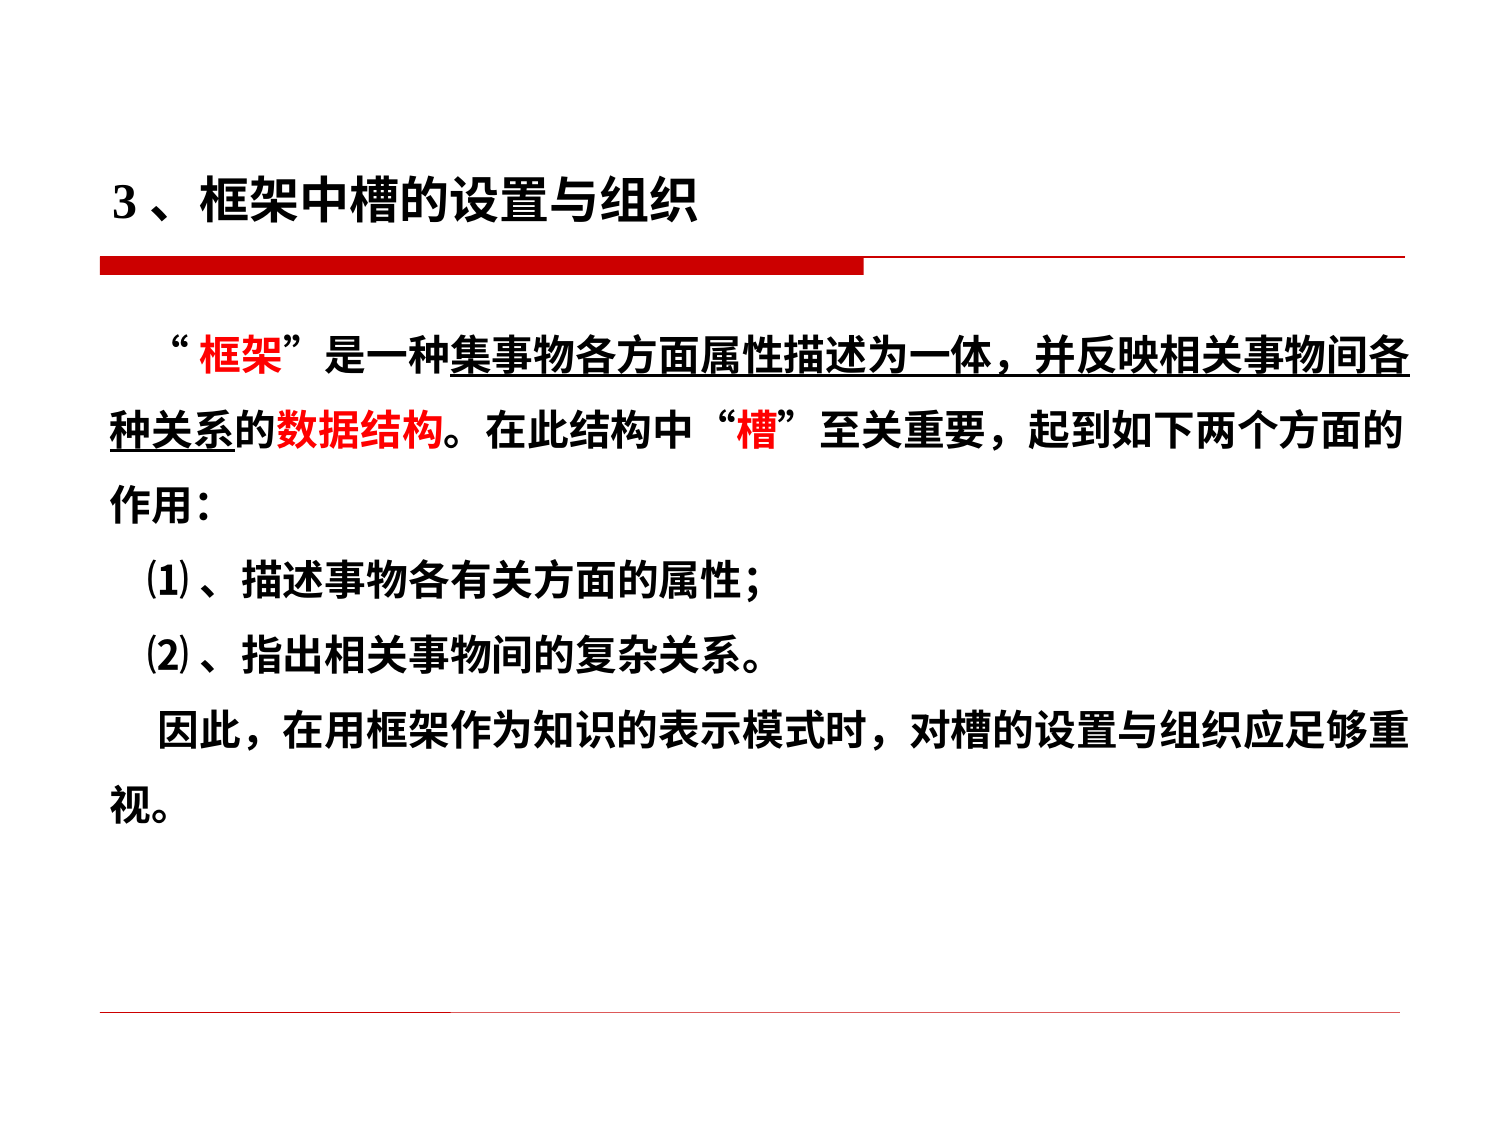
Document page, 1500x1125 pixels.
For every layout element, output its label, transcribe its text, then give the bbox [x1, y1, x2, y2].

text_box 3、框架中槽的设置与组织 [112, 160, 750, 229]
text_box “框架”是一种集事物各方面属性描述为一体，并反映相关事物间各种关系的数据结构。在此结构中“槽”至关重要，起到如下两个方面的作用： ⑴、描述事物各有关方面的属性； ⑵、指出相关事物间的复杂关系。 因此，在用框架作为知识的表示模式时，对槽的设置与组织应足够重视。 [109, 296, 1435, 829]
